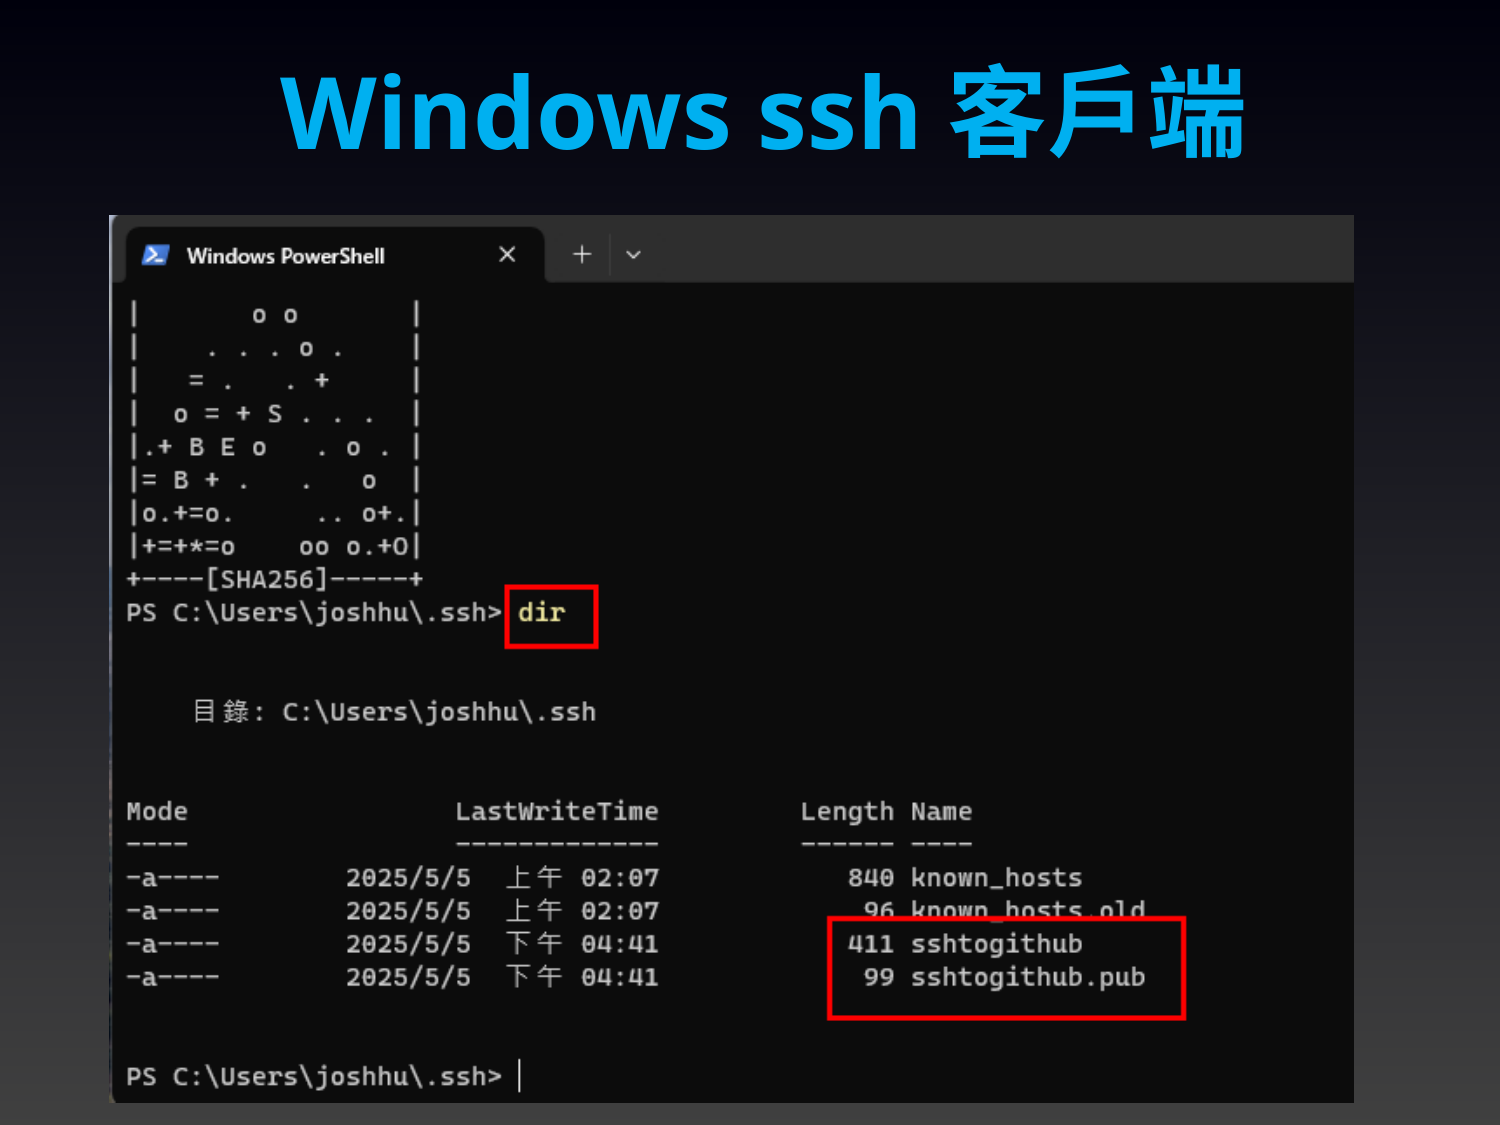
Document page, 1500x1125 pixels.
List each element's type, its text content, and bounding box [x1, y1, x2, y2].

text_box Windows ssh客戶端 [265, 22, 1426, 185]
picture [108, 215, 1354, 1104]
